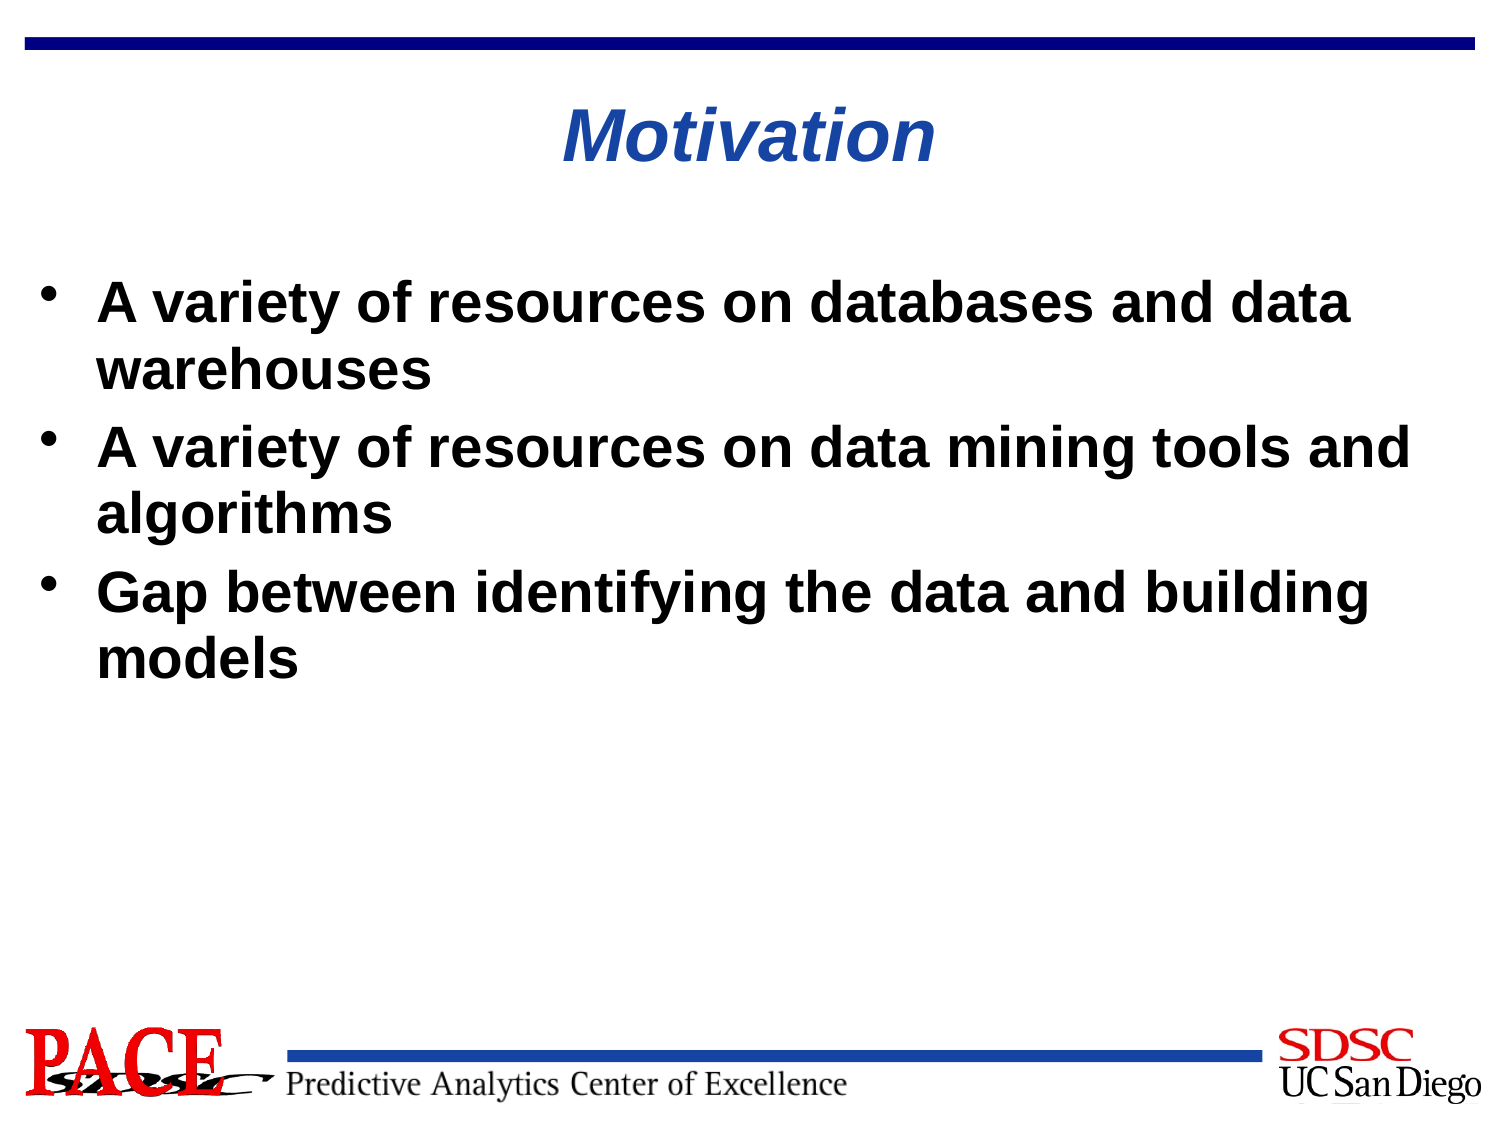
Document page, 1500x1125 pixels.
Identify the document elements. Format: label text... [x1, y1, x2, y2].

picture [1279, 1028, 1413, 1061]
picture [1279, 1066, 1481, 1104]
picture [286, 1064, 858, 1103]
list A variety of resources on databases and data warehouses A variety of resources on data mining tools and algorithms Gap between identifying the data and building models [24, 262, 1475, 975]
title Motivation [24, 50, 1475, 221]
picture [25, 1025, 276, 1101]
